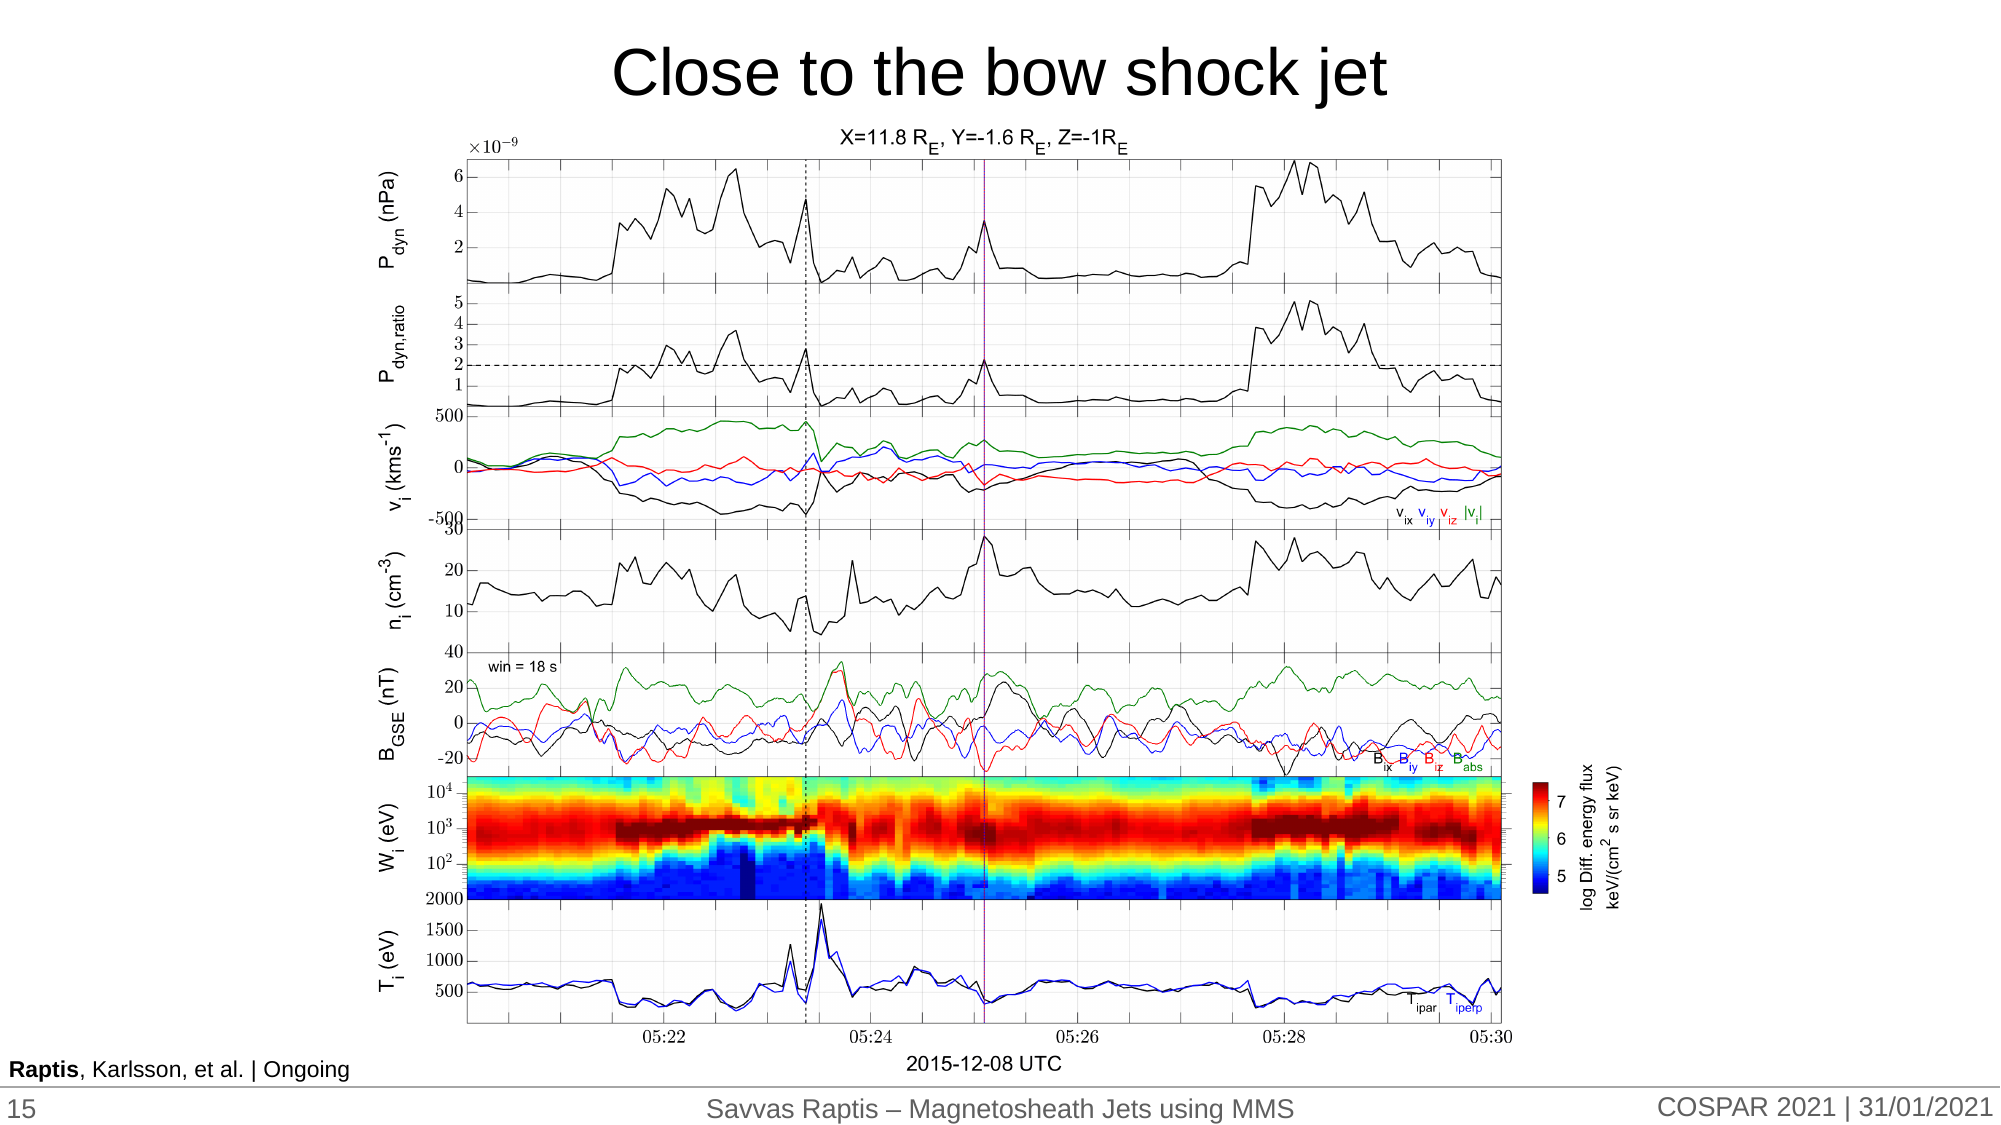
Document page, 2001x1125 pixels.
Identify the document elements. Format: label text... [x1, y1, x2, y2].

picture [378, 129, 1622, 1071]
title Close to the bow shock jet [94, 7, 1906, 130]
text_box Raptis, Karlsson, et al. | Ongoing [0, 1047, 366, 1090]
